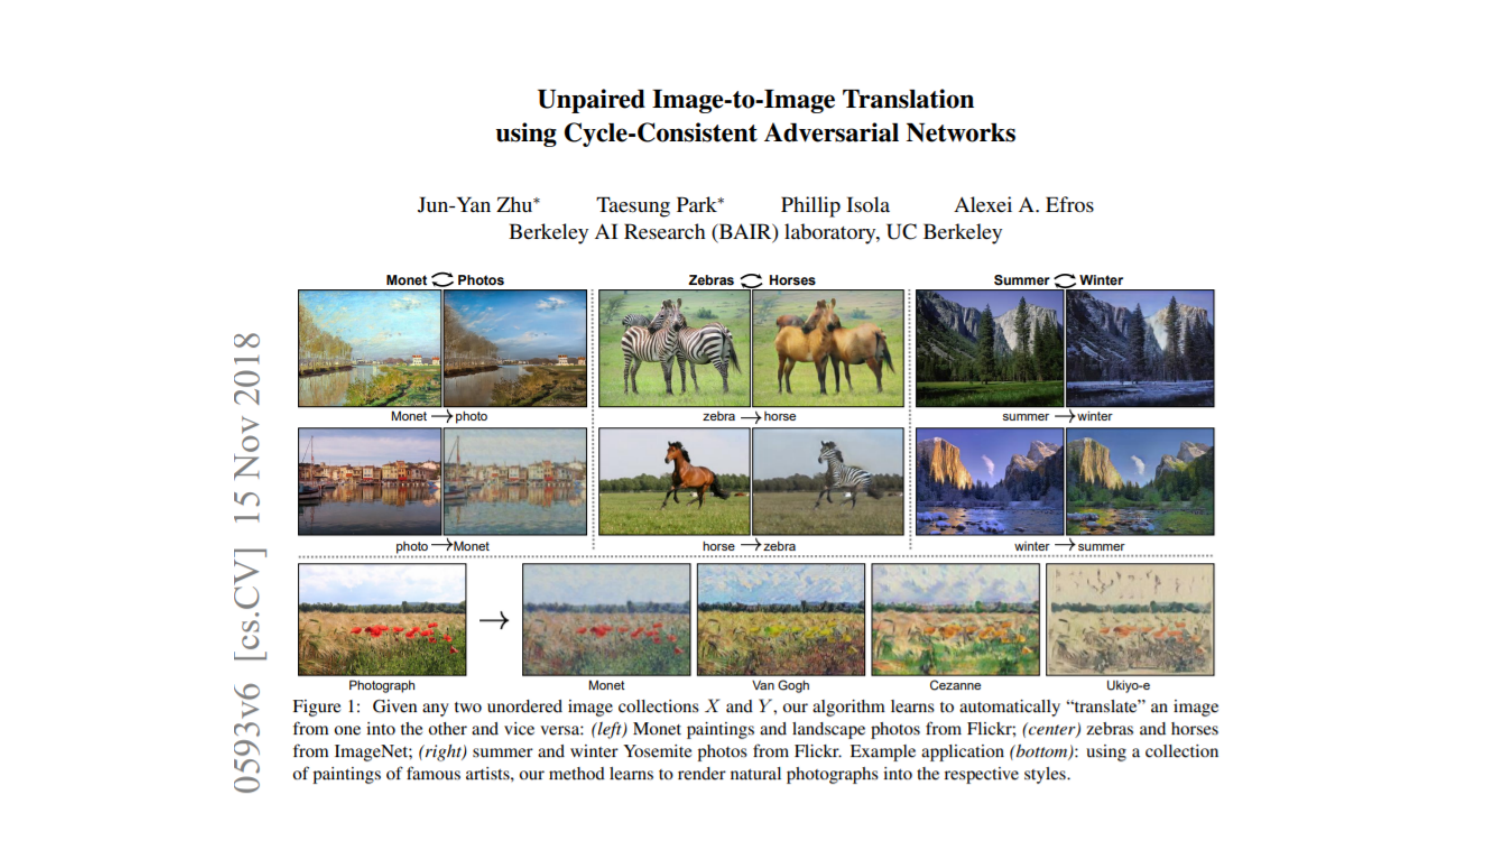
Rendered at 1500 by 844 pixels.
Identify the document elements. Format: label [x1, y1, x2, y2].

picture [234, 0, 1316, 794]
